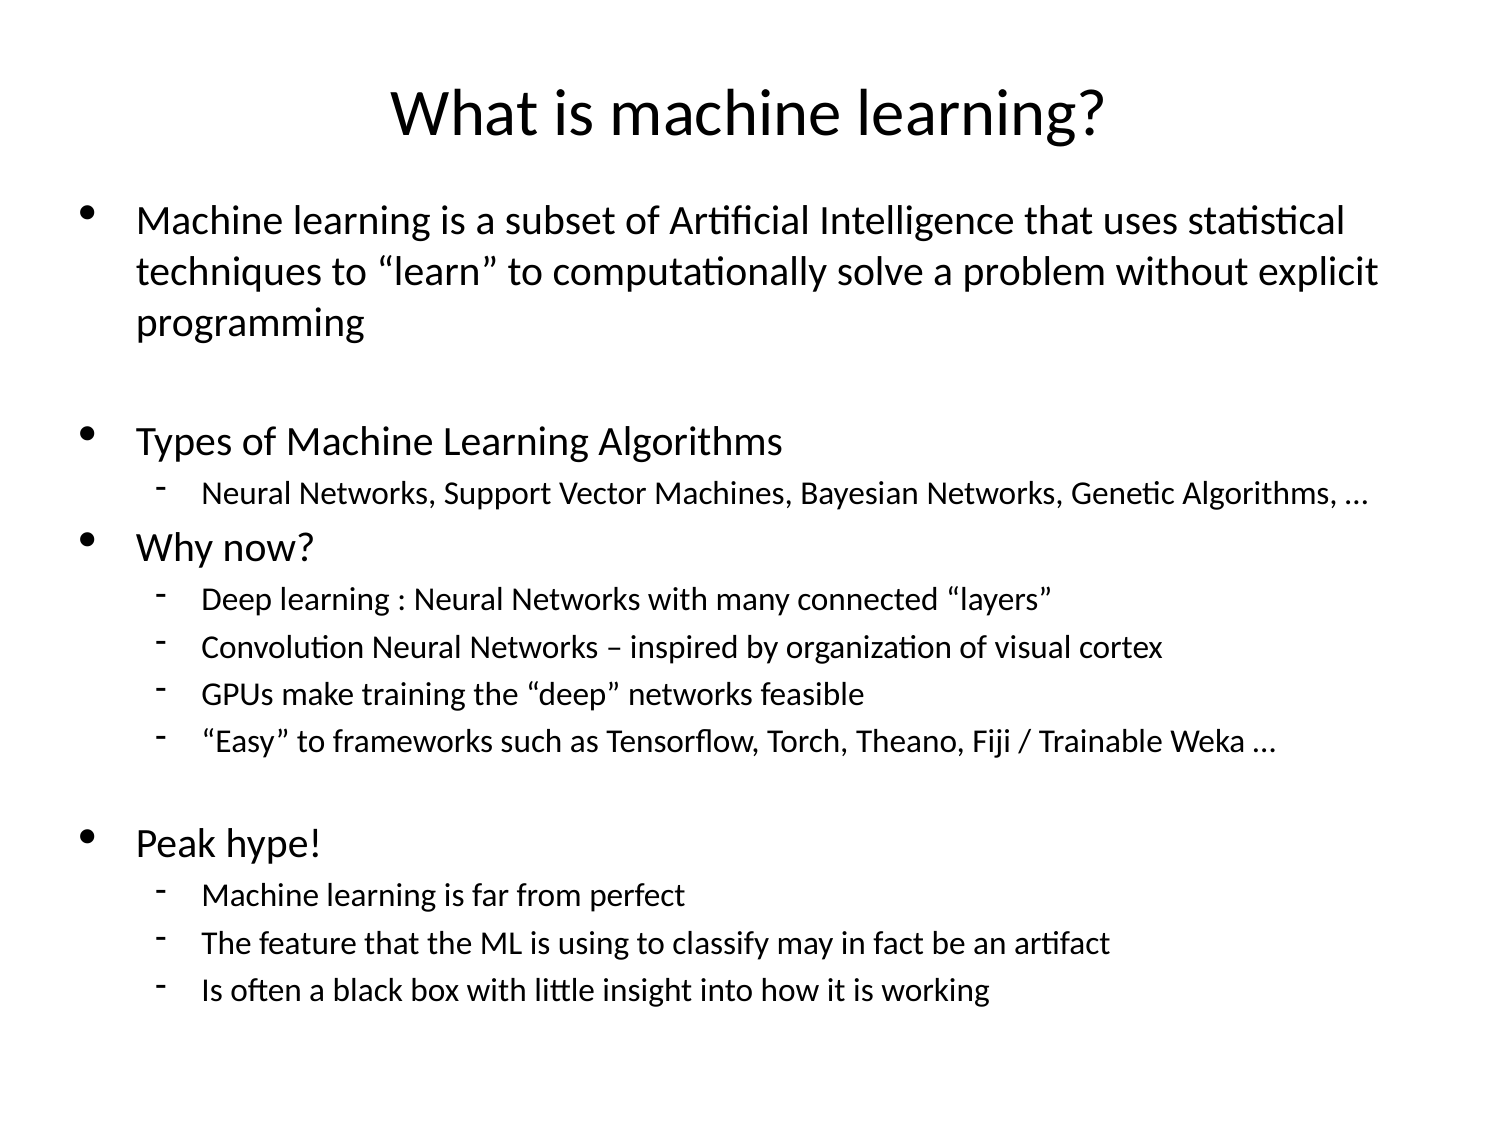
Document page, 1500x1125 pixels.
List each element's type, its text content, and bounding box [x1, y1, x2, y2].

text_box Machine learning is a subset of Artificial Intelligence that uses statistical techniques to “learn” to computationally solve a problem without explicit programming Types of Machine Learning Algorithms Neural Networks, Support Vector Machines, Bayesian Networks, Genetic Algorithms, … Why now? Deep learning : Neural Networks with many connected “layers” Convolution Neural Networks – inspired by organization of visual cortex GPUs make training the “deep” networks feasible “Easy” to frameworks such as Tensorflow, Torch, Theano, Fiji / Trainable Weka … Peak hype! Machine learning is far from perfect The feature that the ML is using to classify may in fact be an artifact Is often a black box with little insight into how it is working [64, 184, 1425, 1094]
text_box What is machine learning? [74, 45, 1425, 172]
